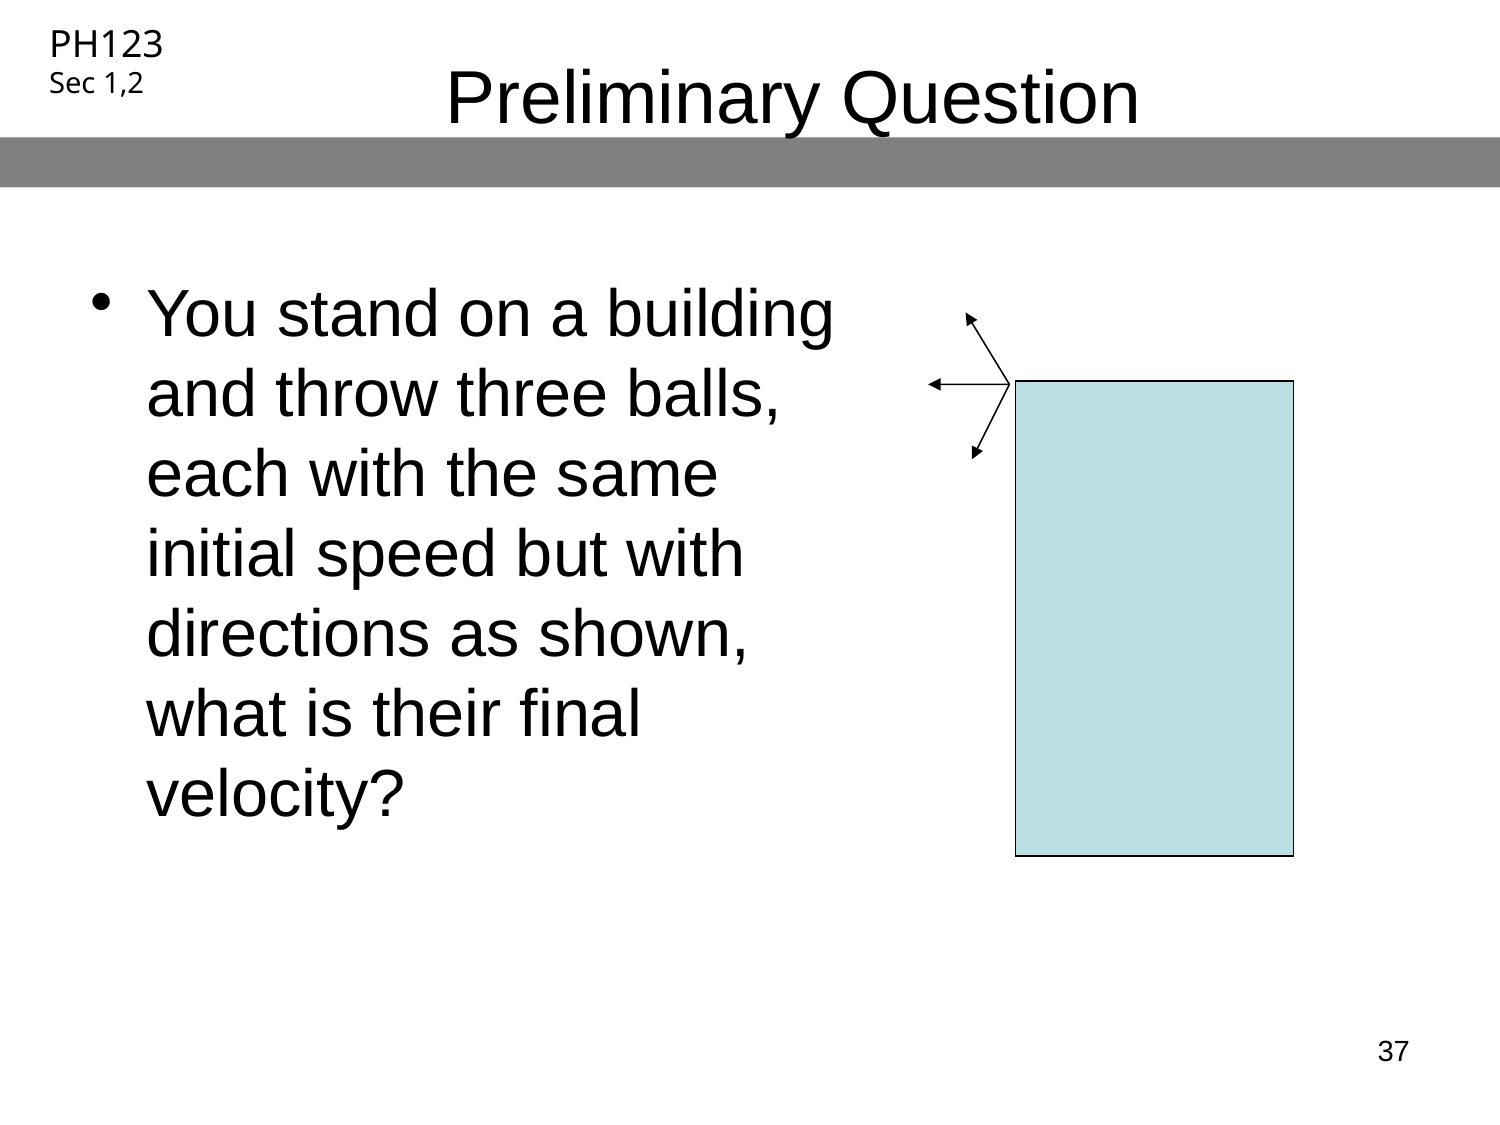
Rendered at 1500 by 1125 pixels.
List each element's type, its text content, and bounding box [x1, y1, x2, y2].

list You stand on a building and throw three balls, each with the same initial speed but with directions as shown, what is their final velocity? [75, 262, 854, 1005]
text_box [1015, 381, 1294, 857]
text_box [965, 312, 1010, 384]
title Preliminary Question [262, 0, 1325, 188]
text_box [971, 384, 1010, 460]
text_box [928, 378, 1008, 391]
slide_number 37 [1074, 1024, 1426, 1103]
